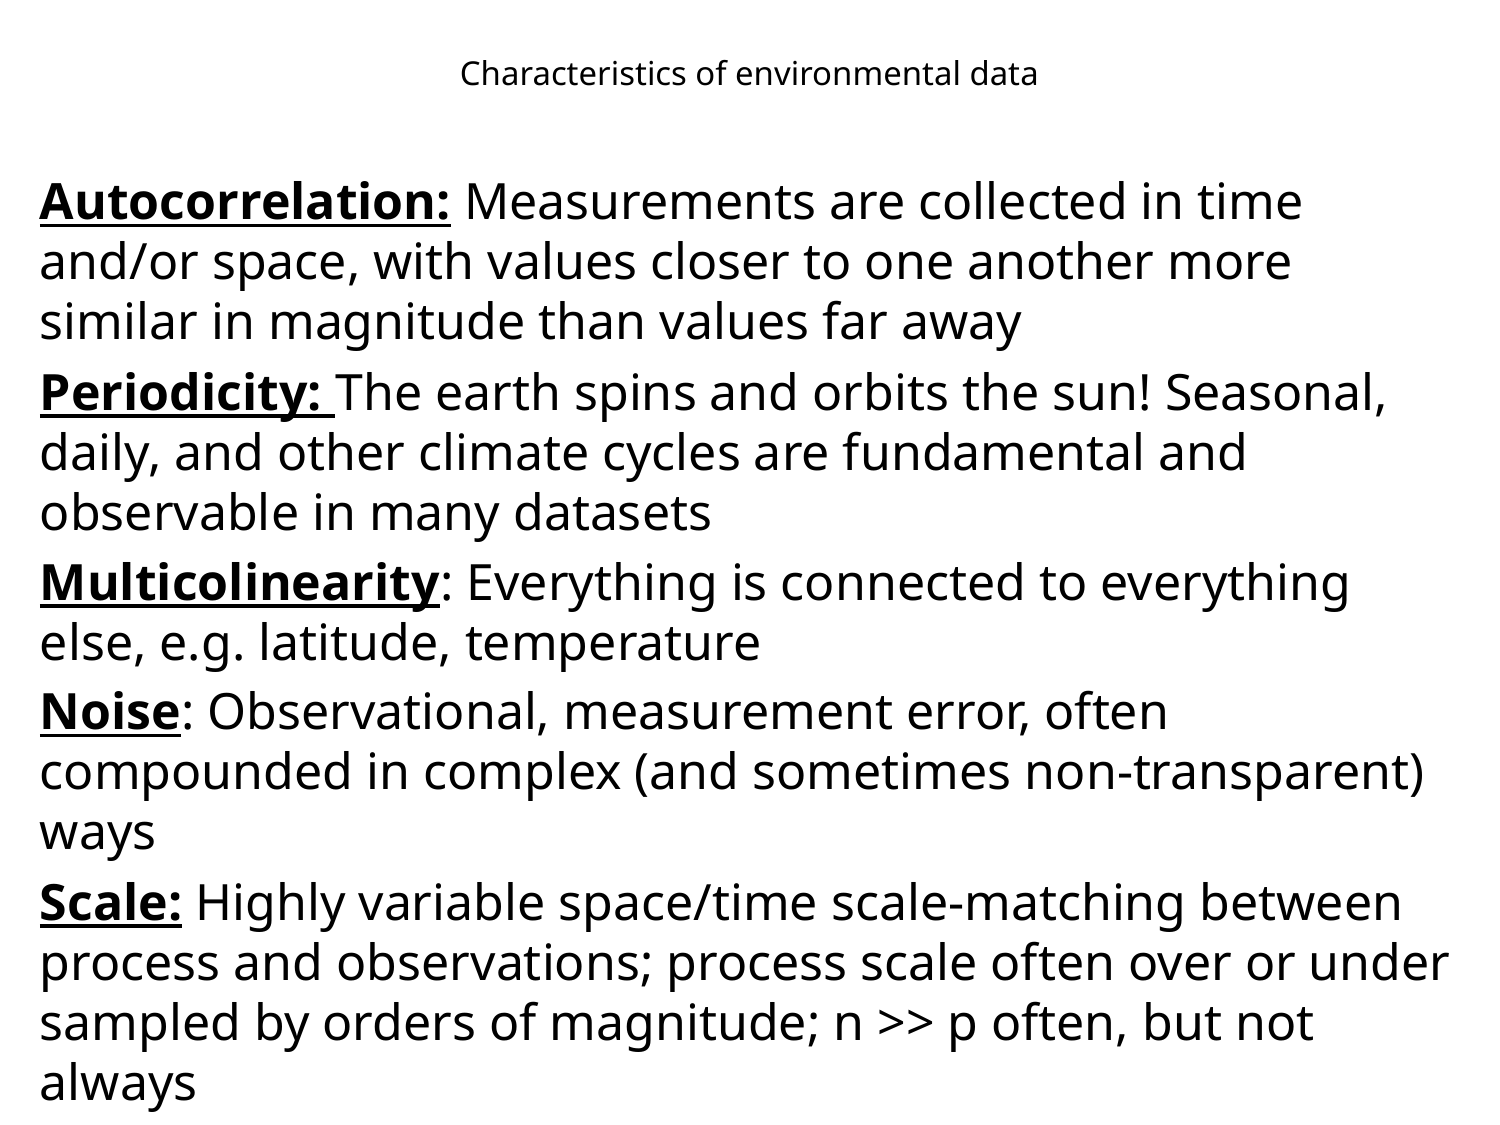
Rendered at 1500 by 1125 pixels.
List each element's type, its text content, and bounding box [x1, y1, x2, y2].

list Autocorrelation: Measurements are collected in time and/or space, with values closer to one another more similar in magnitude than values far away Periodicity: The earth spins and orbits the sun! Seasonal, daily, and other climate cycles are fundamental and observable in many datasets Multicolinearity: Everything is connected to everything else, e.g. latitude, temperature Noise: Observational, measurement error, often compounded in complex (and sometimes non-transparent) ways Scale: Highly variable space/time scale-matching between process and observations; process scale often over or under sampled by orders of magnitude; n >> p often, but not always [24, 162, 1475, 1100]
title Characteristics of environmental data [75, 45, 1425, 100]
